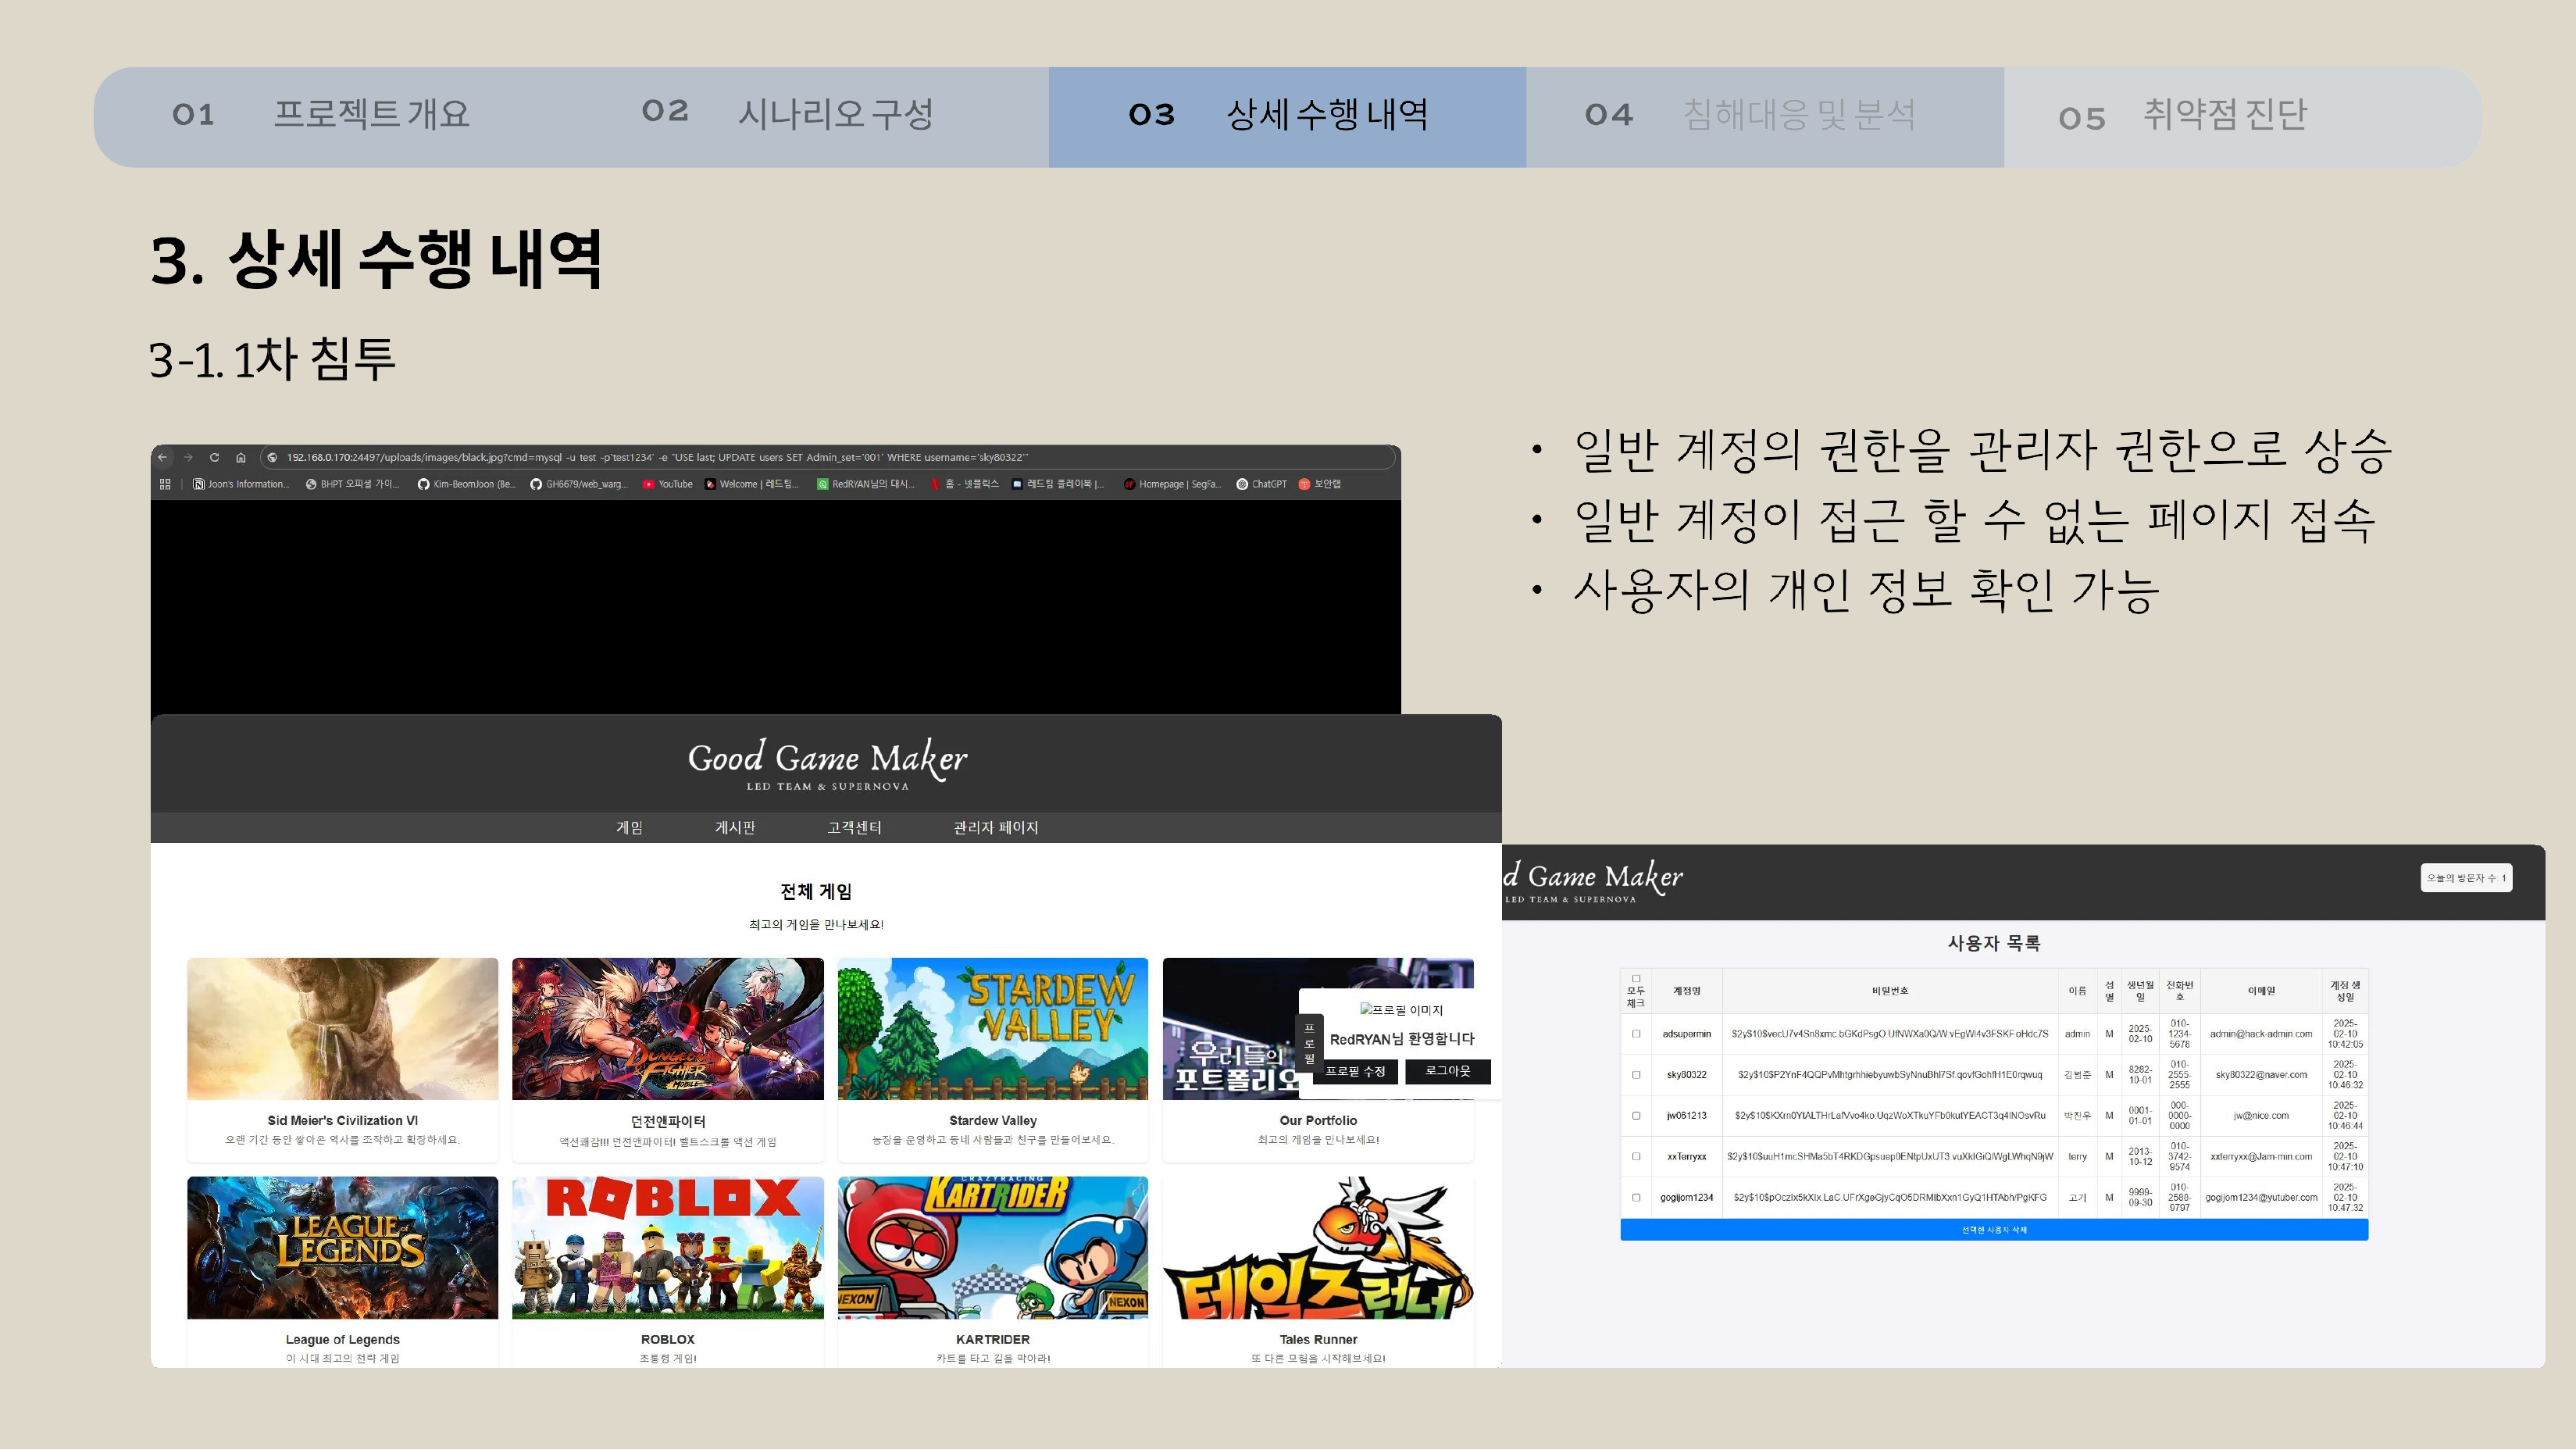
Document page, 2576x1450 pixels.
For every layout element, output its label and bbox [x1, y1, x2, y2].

picture [1502, 844, 2546, 1368]
text_box [150, 444, 1502, 1368]
text_box [360, 339, 391, 359]
picture [1532, 428, 2392, 614]
picture [152, 229, 599, 289]
text_box [235, 343, 254, 377]
text_box [179, 361, 194, 365]
text_box [93, 66, 1525, 168]
text_box [150, 342, 172, 378]
text_box [286, 337, 298, 381]
text_box [318, 365, 347, 380]
text_box [256, 338, 283, 373]
text_box [355, 363, 395, 381]
text_box [195, 343, 215, 377]
text_box [1526, 66, 2482, 168]
text_box [312, 337, 338, 362]
text_box [217, 372, 223, 377]
text_box [342, 337, 347, 363]
